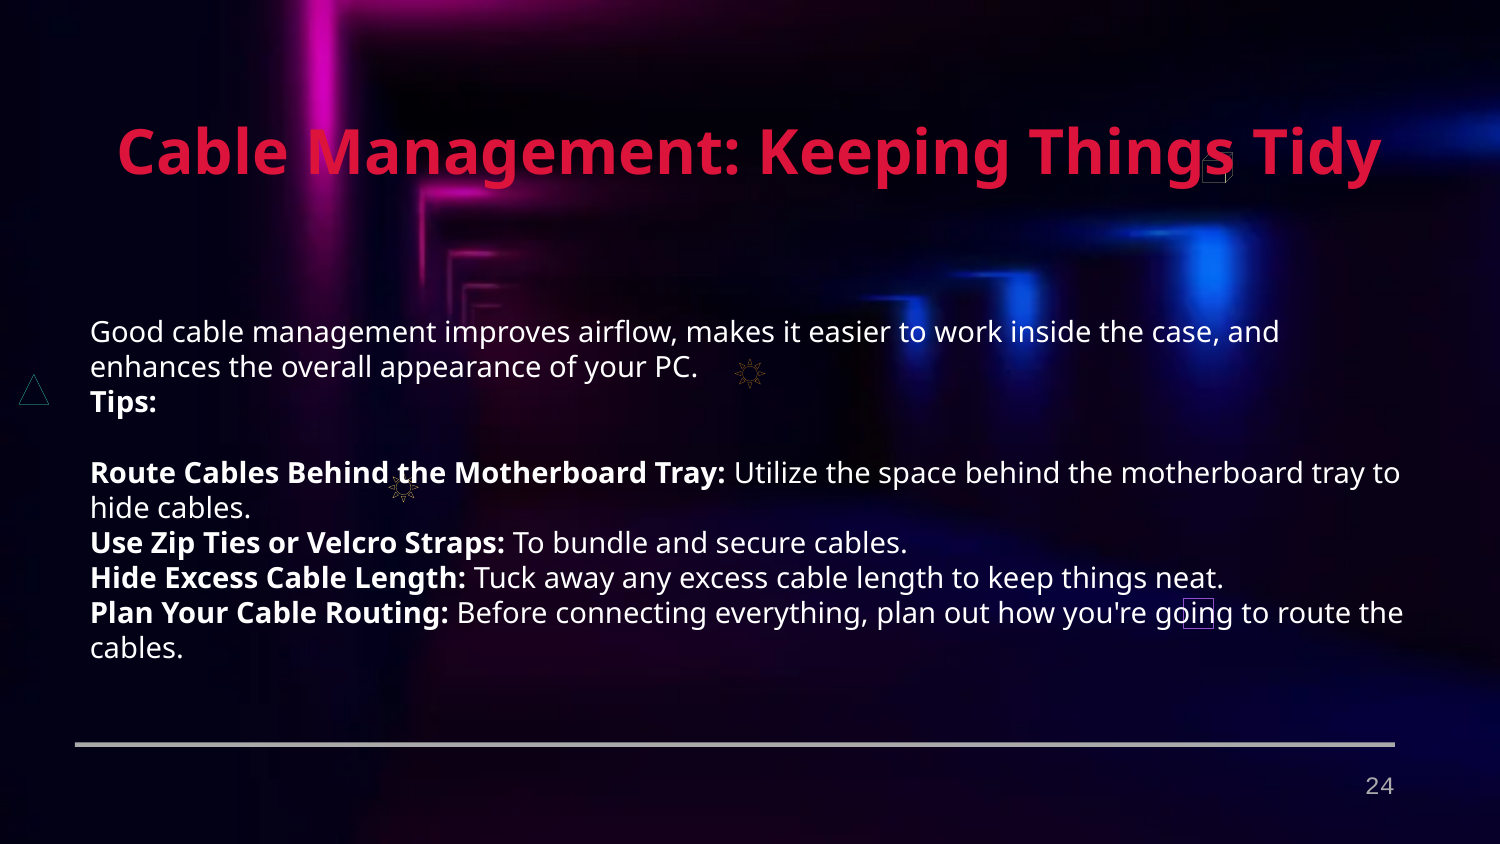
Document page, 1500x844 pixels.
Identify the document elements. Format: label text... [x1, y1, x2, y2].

text_box Good cable management improves airflow, makes it easier to work inside the case, and enhances the overall appearance of your PC. Tips: Route Cables Behind the Motherboard Tray: Utilize the space behind the motherboard tray to hide cables. Use Zip Ties or Velcro Straps: To bundle and secure cables. Hide Excess Cable Length: Tuck away any excess cable length to keep things neat. Plan Your Cable Routing: Before connecting everything, plan out how you're going to route the cables. [74, 270, 1425, 777]
text_box Cable Management: Keeping Things Tidy [74, 74, 1425, 225]
text_box [74, 742, 1395, 747]
picture [0, 0, 1500, 844]
text_box [18, 374, 49, 405]
